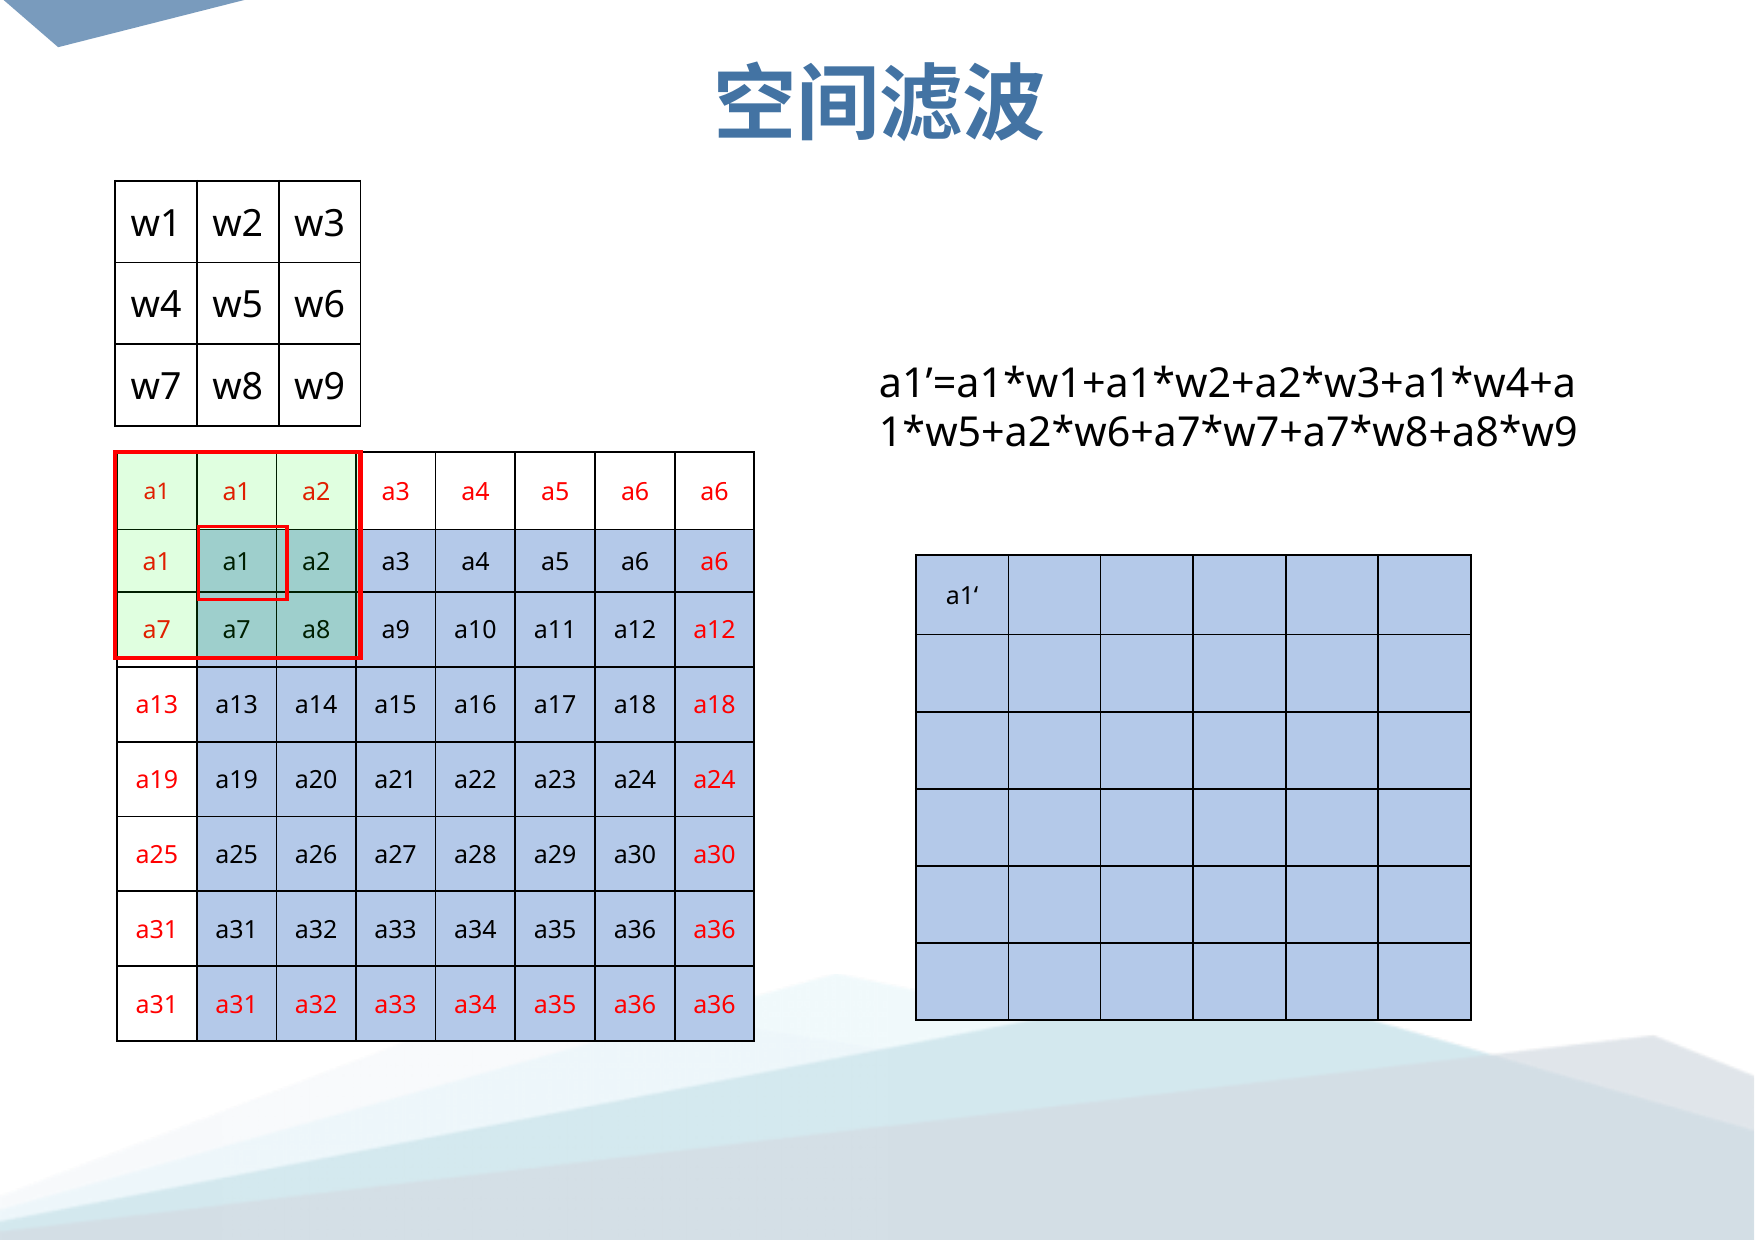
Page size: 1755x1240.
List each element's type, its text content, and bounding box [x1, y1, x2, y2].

table_cell a24 [676, 743, 753, 816]
table_cell a7 [198, 660, 276, 666]
table_cell a13 [198, 668, 276, 741]
table_header [1009, 556, 1100, 634]
table_header [1287, 556, 1377, 634]
table_cell [1101, 790, 1192, 865]
table_cell a35 [516, 967, 594, 974]
table_cell [1101, 867, 1192, 942]
table_cell a31 [198, 892, 276, 965]
table_cell a9 [357, 593, 435, 666]
table_cell a16 [436, 668, 514, 741]
text_box [3, 0, 245, 48]
table_cell a23 [516, 743, 594, 816]
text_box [115, 451, 361, 659]
table_cell [1194, 944, 1285, 974]
table_cell [1379, 790, 1470, 865]
table_cell [1379, 867, 1470, 942]
table_cell a22 [436, 743, 514, 816]
table_cell a18 [596, 668, 674, 741]
table_header w1 [116, 182, 196, 262]
table_cell w8 [198, 345, 278, 425]
table_cell [1101, 944, 1192, 974]
table_cell [917, 790, 1008, 865]
picture [0, 974, 1755, 1240]
table_header a6 [676, 453, 753, 529]
table_cell [917, 713, 1008, 788]
table_cell a19 [118, 743, 196, 816]
table_cell [1009, 867, 1100, 942]
table_header [1379, 556, 1470, 634]
table_cell [1009, 790, 1100, 865]
text_box 空间滤波 [177, 41, 1582, 182]
table_cell a20 [277, 743, 355, 816]
table_cell a26 [277, 817, 355, 890]
table_cell a36 [596, 892, 674, 965]
table_cell a6 [596, 530, 674, 591]
table_cell [917, 635, 1008, 711]
table_cell [1287, 790, 1377, 865]
table_cell a31 [198, 967, 276, 974]
table_cell a5 [516, 530, 594, 591]
table_cell a27 [357, 817, 435, 890]
table_cell [1287, 713, 1377, 788]
table_cell a25 [118, 817, 196, 890]
table_cell [1009, 713, 1100, 788]
table_cell [1009, 944, 1100, 974]
table_cell a19 [198, 743, 276, 816]
table_cell a12 [676, 593, 753, 666]
table_cell a7 [118, 660, 196, 666]
table_cell a14 [277, 668, 355, 741]
text_box a1’=a1*w1+a1*w2+a2*w3+a1*w4+a1*w5+a2*w6+a7*w7+a7*w8+a8*w9 [864, 348, 1601, 463]
table_cell [1287, 944, 1377, 974]
table_cell [917, 867, 1008, 942]
table_cell a35 [516, 892, 594, 965]
table_header w3 [280, 182, 360, 262]
table_cell a32 [277, 967, 355, 974]
table_cell a36 [676, 892, 753, 965]
table_cell a32 [277, 892, 355, 965]
table_cell [1379, 944, 1470, 974]
table_cell a10 [436, 593, 514, 666]
table_cell [1194, 635, 1285, 711]
table_header a6 [596, 453, 674, 529]
table_cell [1287, 867, 1377, 942]
table_cell a24 [596, 743, 674, 816]
table_cell w5 [198, 263, 278, 343]
table_cell a29 [516, 817, 594, 890]
table_header [1101, 556, 1192, 634]
table_cell [1101, 713, 1192, 788]
table_cell a28 [436, 817, 514, 890]
table_cell [1194, 790, 1285, 865]
table_cell a3 [363, 530, 435, 591]
table_cell [1379, 713, 1470, 788]
table_cell a6 [676, 530, 753, 591]
table_cell a12 [596, 593, 674, 666]
table_cell w6 [280, 263, 360, 343]
table_cell [917, 944, 1008, 974]
table_cell a33 [357, 967, 435, 974]
table_cell a31 [118, 967, 196, 974]
table_cell a36 [596, 967, 674, 974]
table_cell [1379, 635, 1470, 711]
table_cell w9 [280, 345, 360, 425]
table_header a1‘ [917, 556, 1008, 634]
table_cell a18 [676, 668, 753, 741]
table_cell a8 [277, 660, 355, 666]
table_cell [1287, 635, 1377, 711]
table_header a4 [436, 453, 514, 529]
table_cell a25 [198, 817, 276, 890]
table_header a3 [363, 453, 435, 529]
table_cell a15 [357, 668, 435, 741]
table_cell [1194, 867, 1285, 942]
table_cell [1101, 635, 1192, 711]
table_cell a34 [436, 967, 514, 974]
table_cell a34 [436, 892, 514, 965]
table_cell a4 [436, 530, 514, 591]
table_cell a11 [516, 593, 594, 666]
table_cell a33 [357, 892, 435, 965]
table_cell a31 [118, 892, 196, 965]
table_cell [1194, 713, 1285, 788]
table_cell a21 [357, 743, 435, 816]
table_cell w7 [116, 345, 196, 425]
table_header [1194, 556, 1285, 634]
table_cell a13 [118, 668, 196, 741]
table_cell a36 [676, 967, 753, 974]
table_header a5 [516, 453, 594, 529]
table_cell a30 [676, 817, 753, 890]
table_header w2 [198, 182, 278, 262]
table_cell a30 [596, 817, 674, 890]
table_cell w4 [116, 263, 196, 343]
table_cell a17 [516, 668, 594, 741]
table_cell [1009, 635, 1100, 711]
